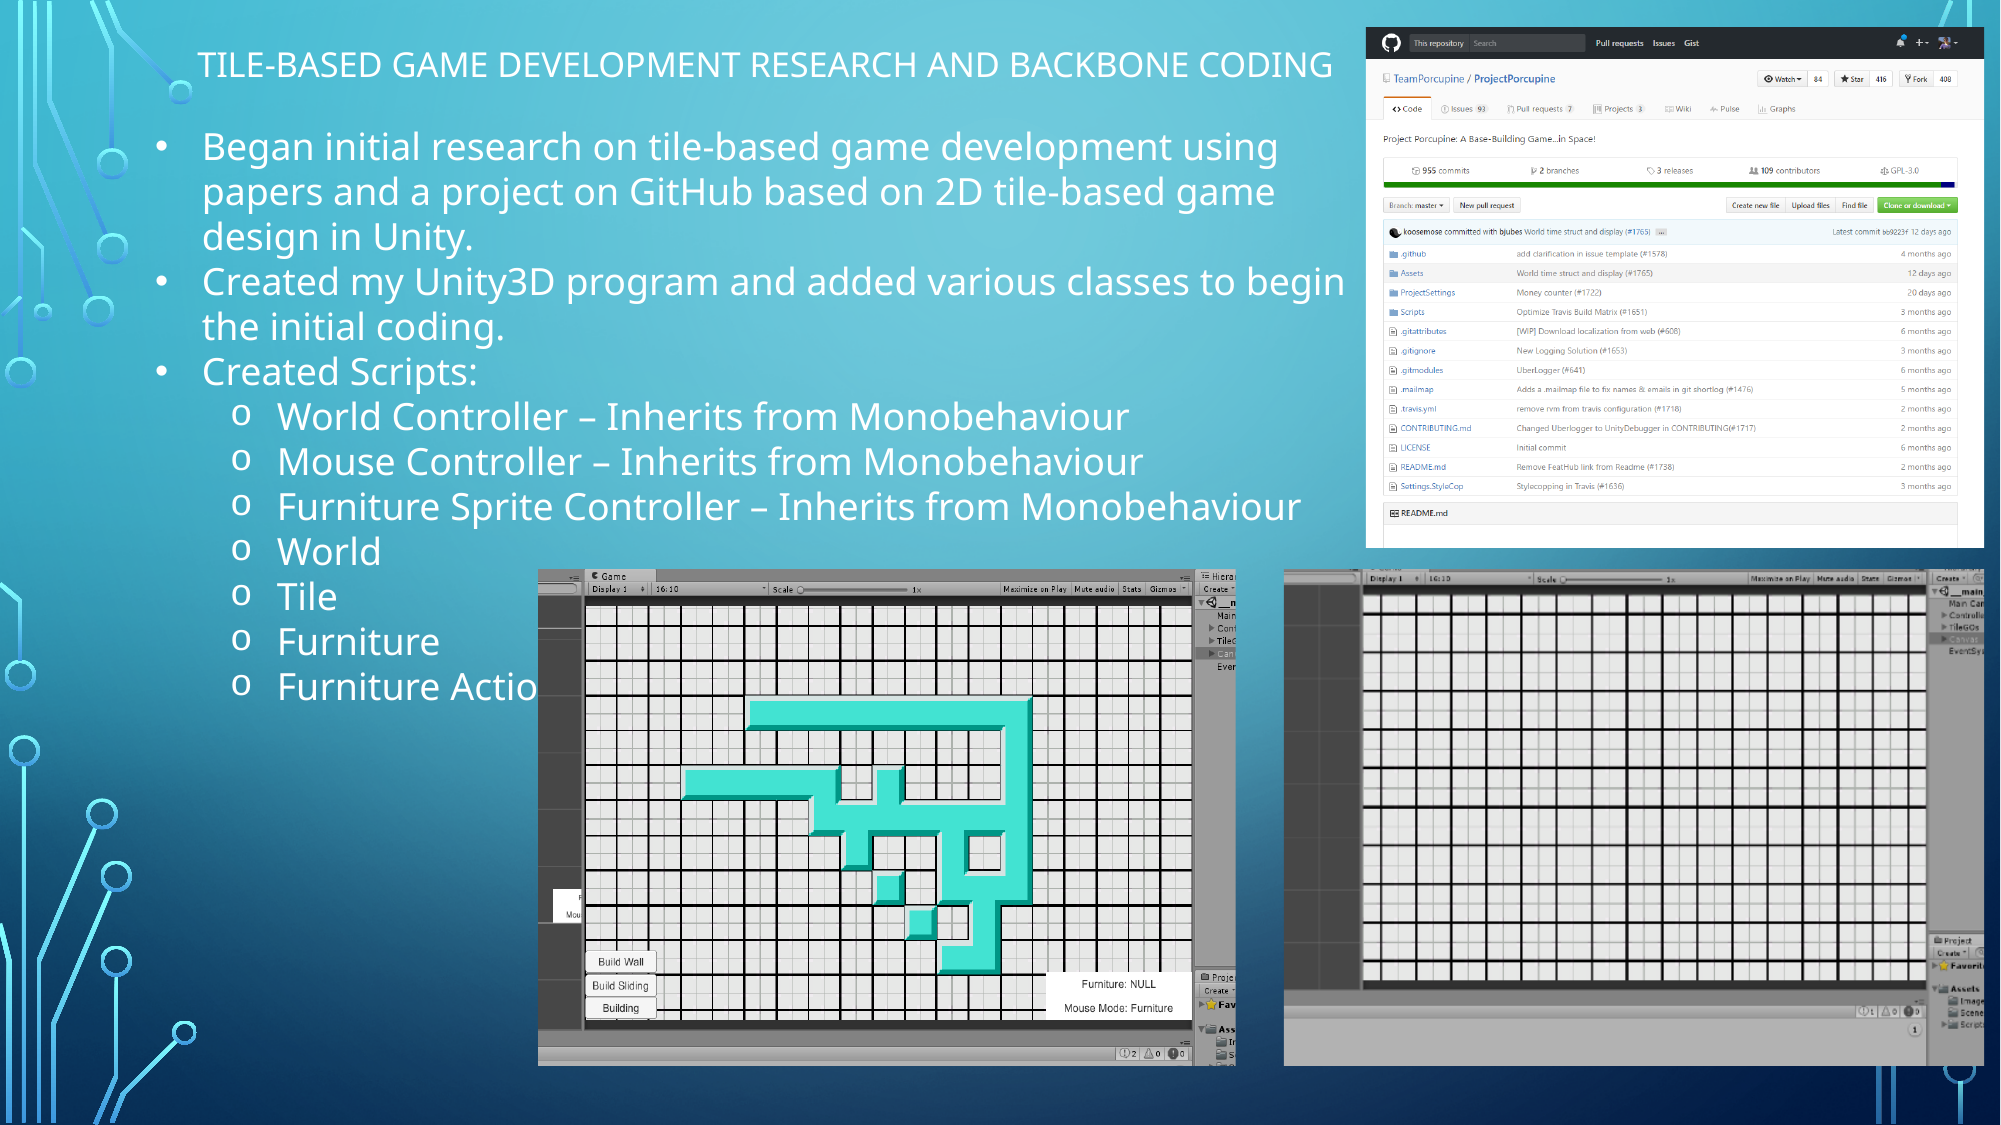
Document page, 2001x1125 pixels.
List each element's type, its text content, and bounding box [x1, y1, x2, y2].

picture [537, 568, 1236, 1066]
text_box Began initial research on tile-based game development using papers and a project on GitHub based on 2D tile-based game design in Unity. Created my Unity3D program and added various classes to begin the initial coding. Created Scripts: World Controller – Inherits from Monobehaviour Mouse Controller – Inherits from Monobehaviour Furniture Sprite Controller – Inherits from Monobehaviour World Tile Furniture Furniture Actions [140, 115, 1392, 751]
title Tile-Based Game Development Research and Backbone Coding [165, 27, 1365, 106]
picture [1283, 568, 1985, 1066]
picture [1365, 27, 1985, 548]
